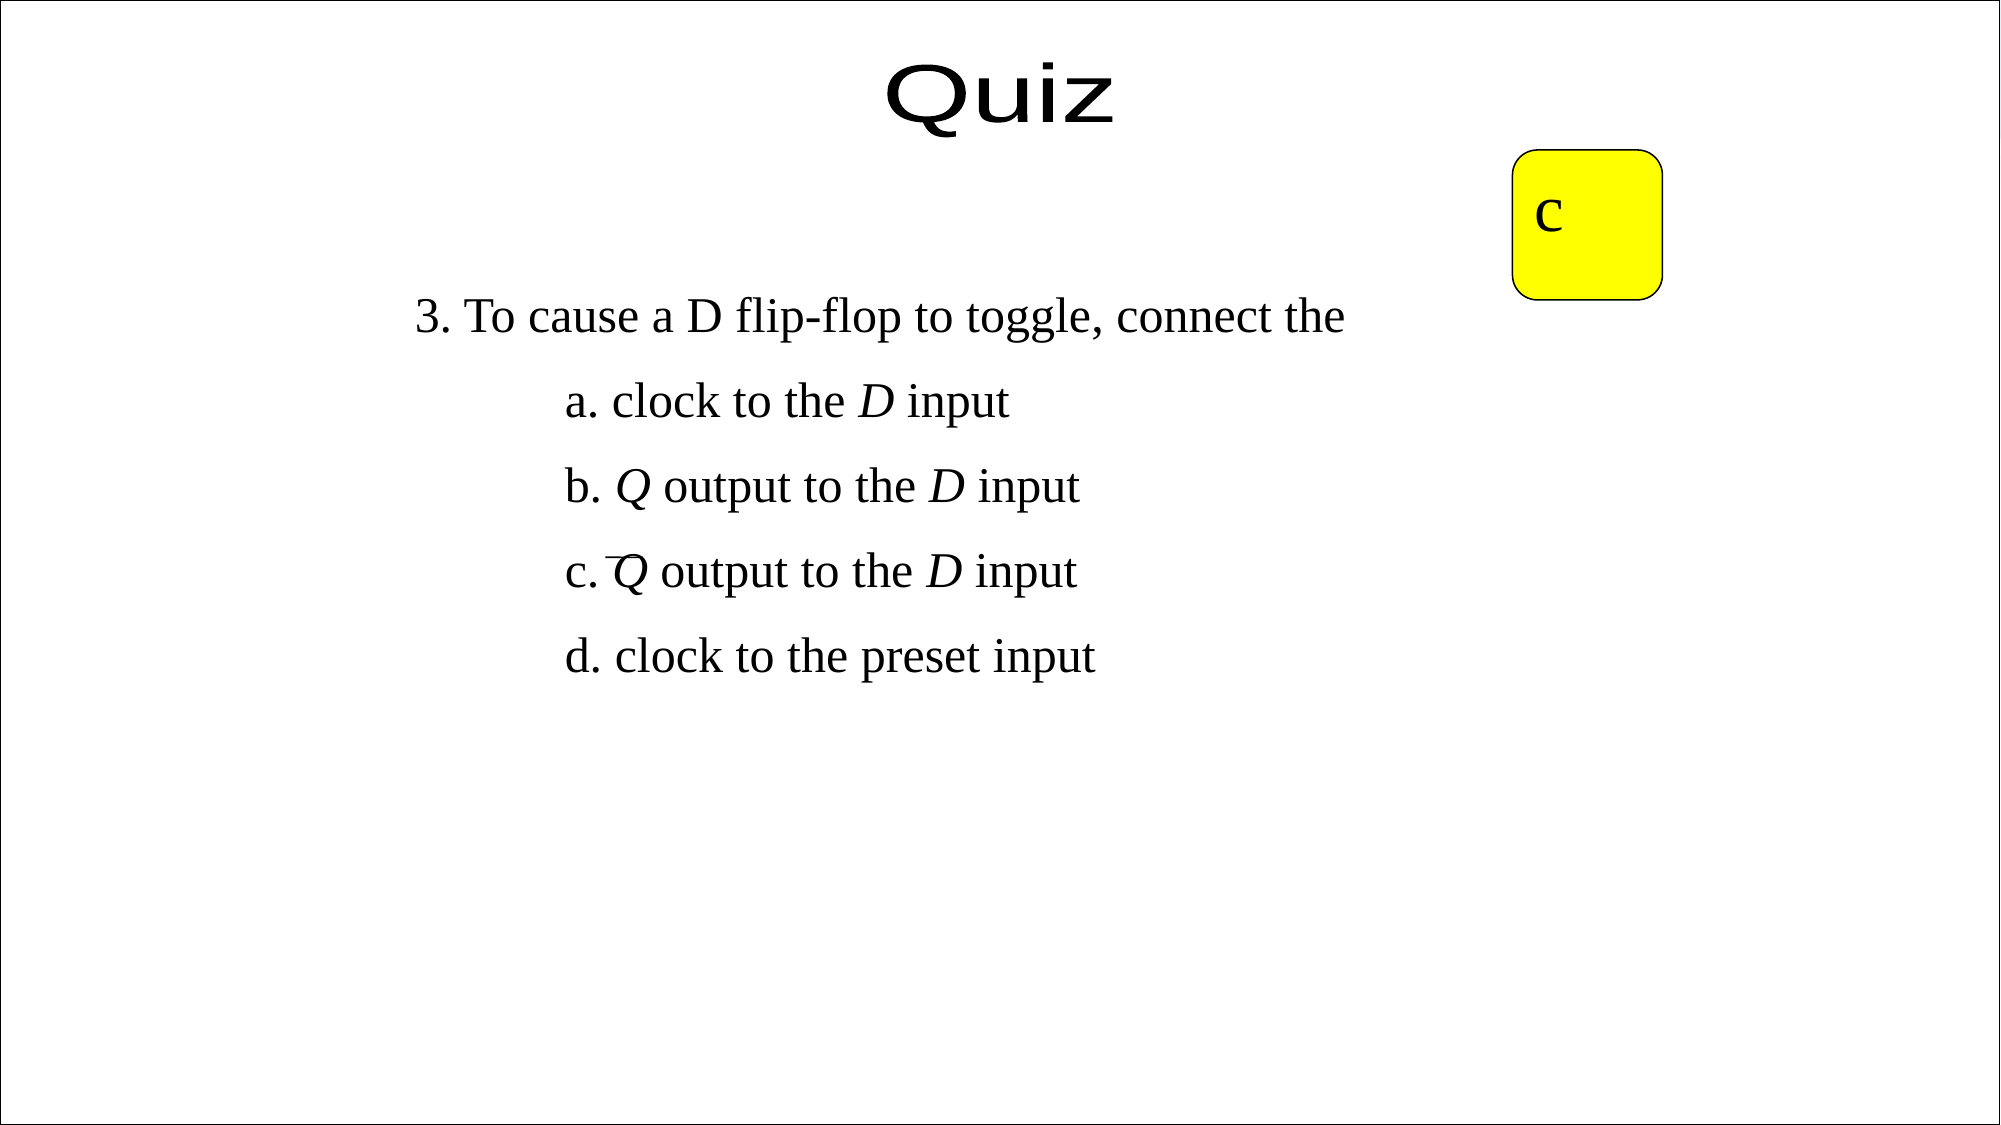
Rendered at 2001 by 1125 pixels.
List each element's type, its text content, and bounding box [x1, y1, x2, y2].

text_box [0, 0, 2000, 1125]
text_box 3. To cause a D flip-flop to toggle, connect the a. clock to the D input b. Q output to the D input c. Q output to the D input d. clock to the preset input [399, 275, 1625, 775]
text_box c [1512, 149, 1663, 300]
